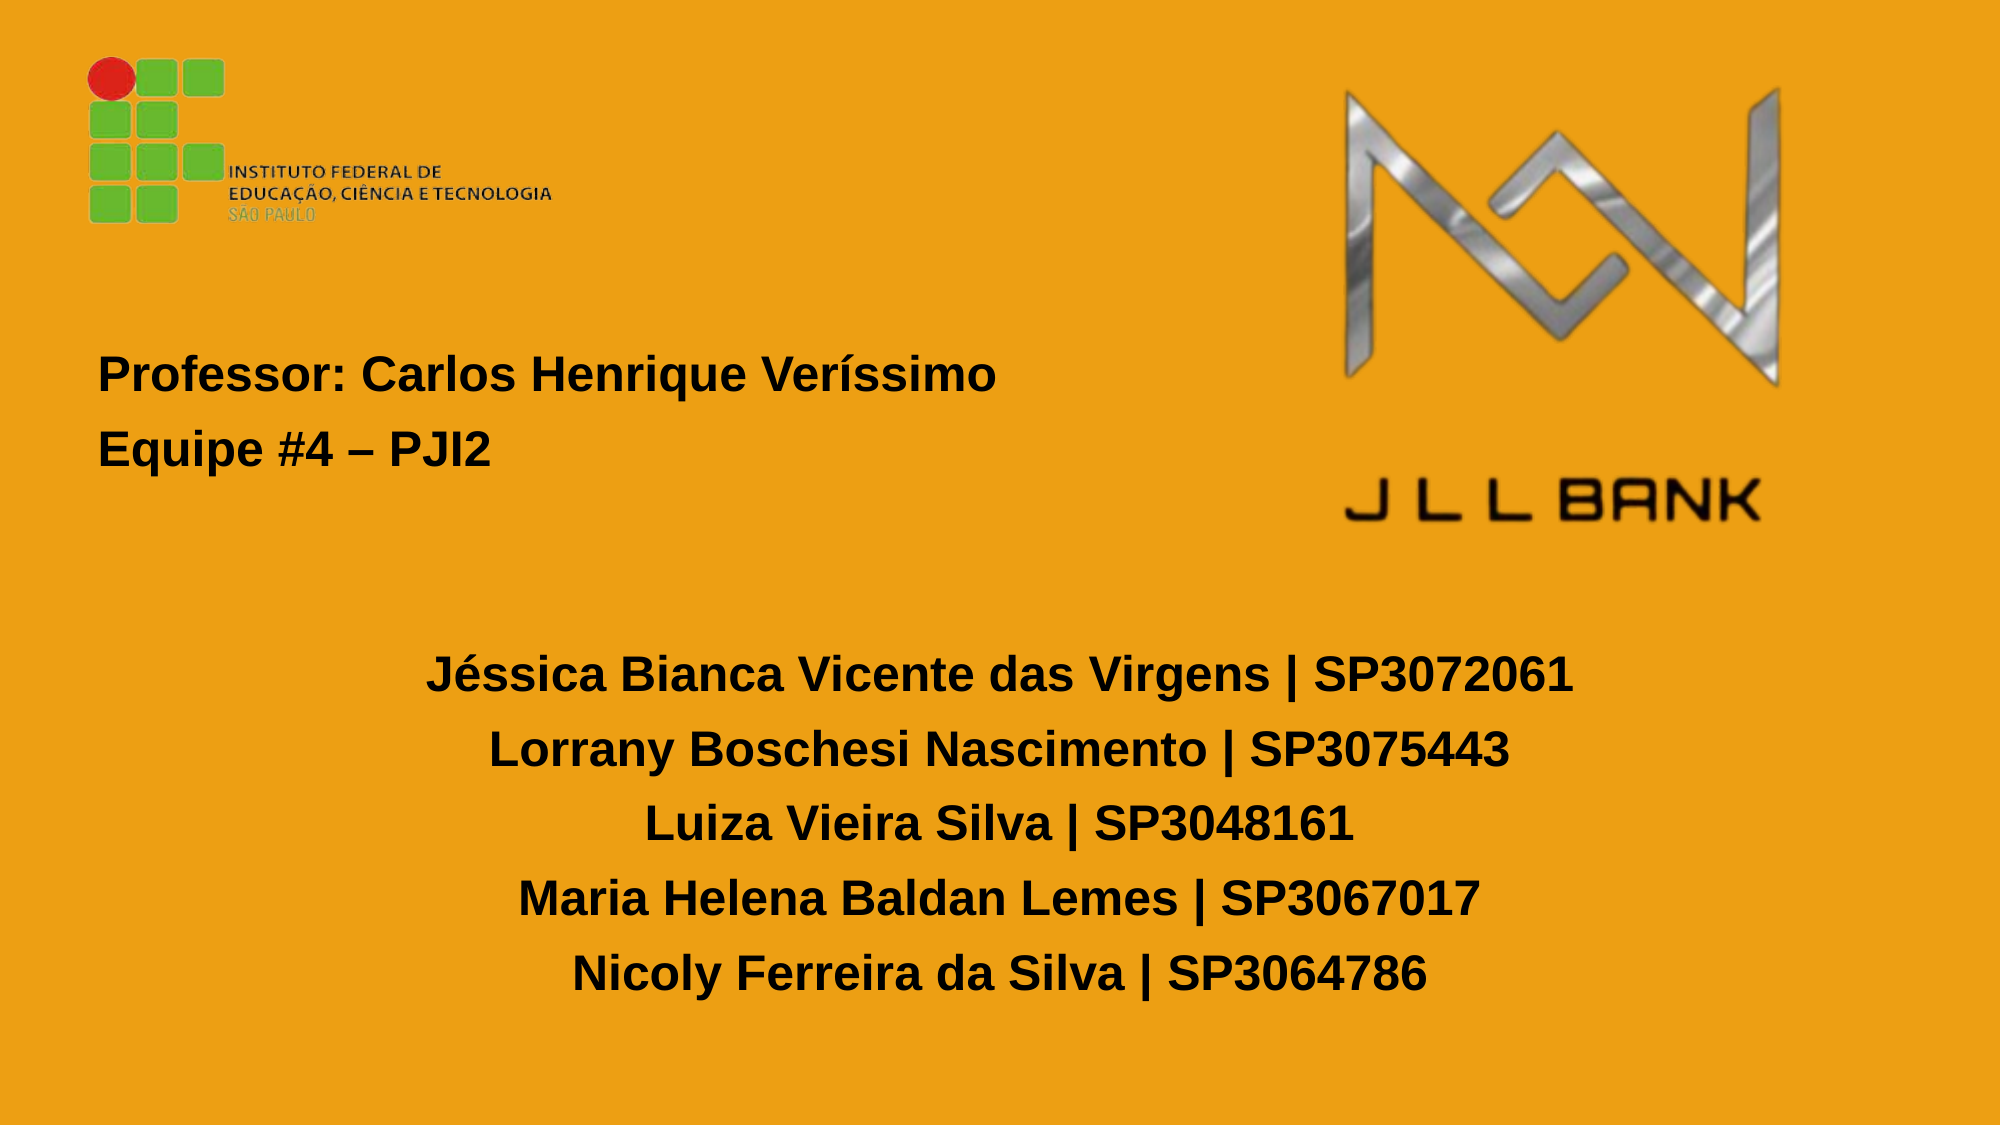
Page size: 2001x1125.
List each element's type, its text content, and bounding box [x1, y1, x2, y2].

picture [82, 52, 554, 231]
subtitle Professor: Carlos Henrique Veríssimo Equipe #4 – PJI2 Jéssica Bianca Vicente das Virgens | SP3072061 Lorrany Boschesi Nascimento | SP3075443 Luiza Vieira Silva | SP3048161 Maria Helena Baldan Lemes | SP3067017 Nicoly Ferreira da Silva | SP3064786 [82, 260, 1918, 1068]
picture [1206, 22, 1889, 619]
